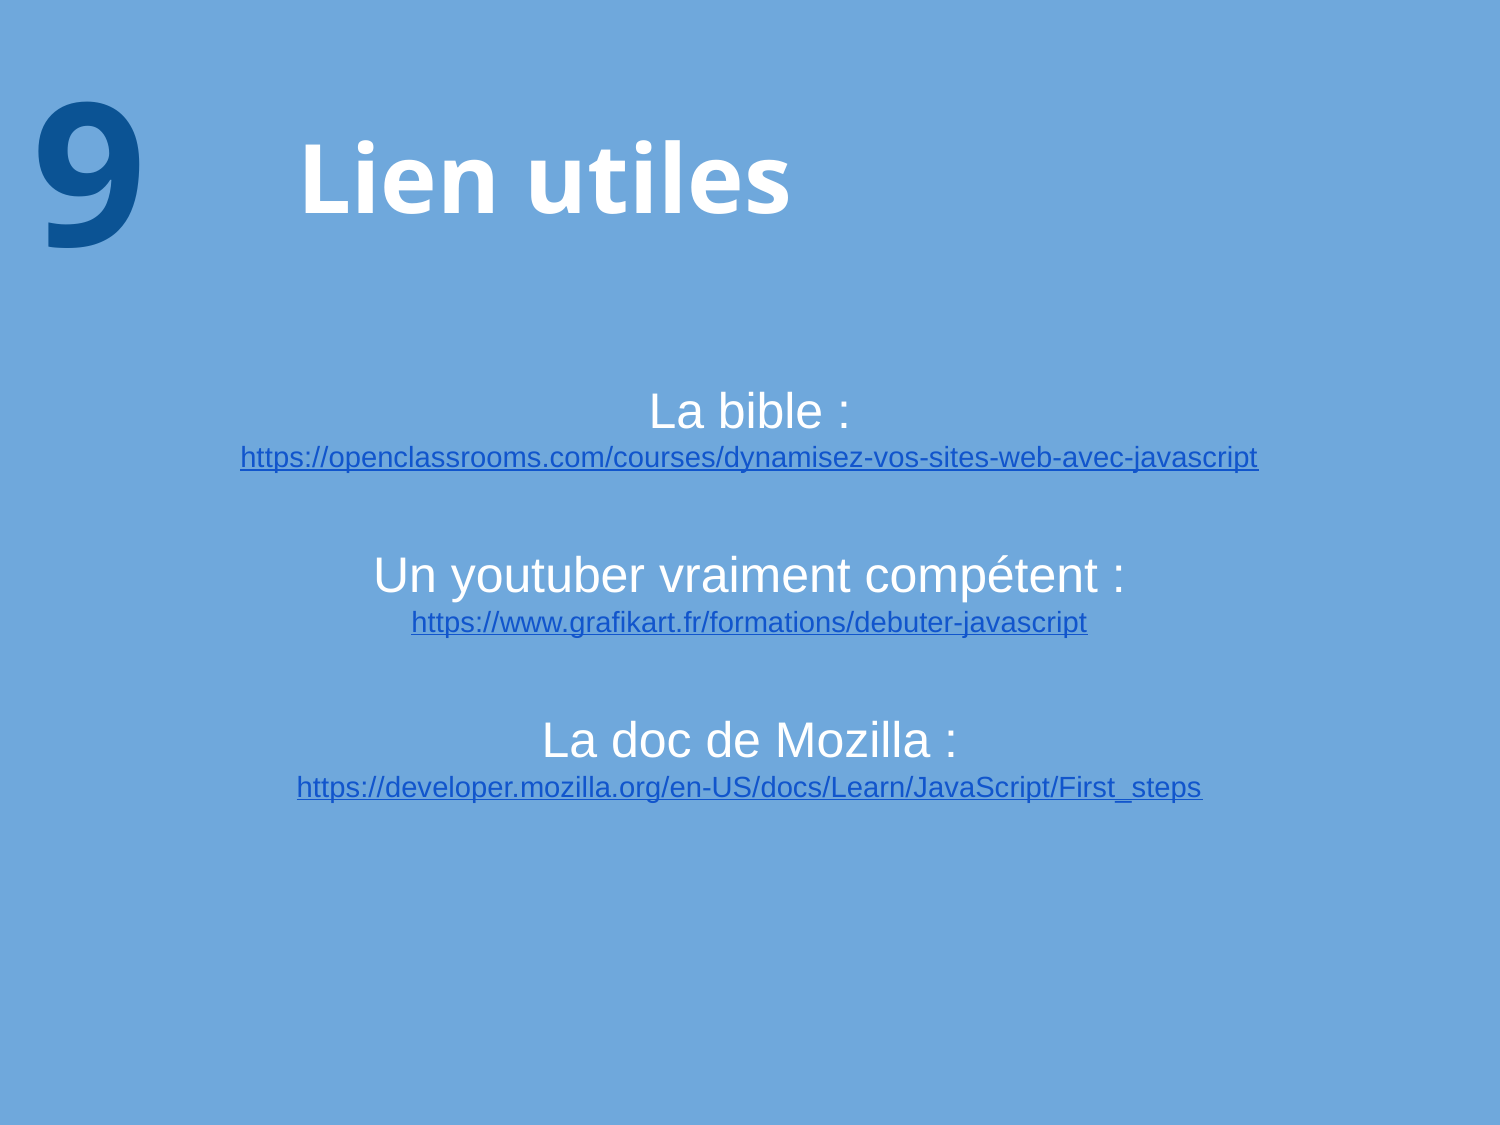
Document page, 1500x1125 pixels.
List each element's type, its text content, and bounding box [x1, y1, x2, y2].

title Lien utiles [282, 102, 1500, 282]
slide_number ‹#› [17, 31, 315, 306]
text_box La bible : https://openclassrooms.com/courses/dynamisez-vos-sites-web-avec-javascript Un youtuber vraiment compétent : https://www.grafikart.fr/formations/debuter-javascript La doc de Mozilla : https://developer.mozilla.org/en-US/docs/Learn/JavaScript/First_steps [151, 363, 1349, 865]
